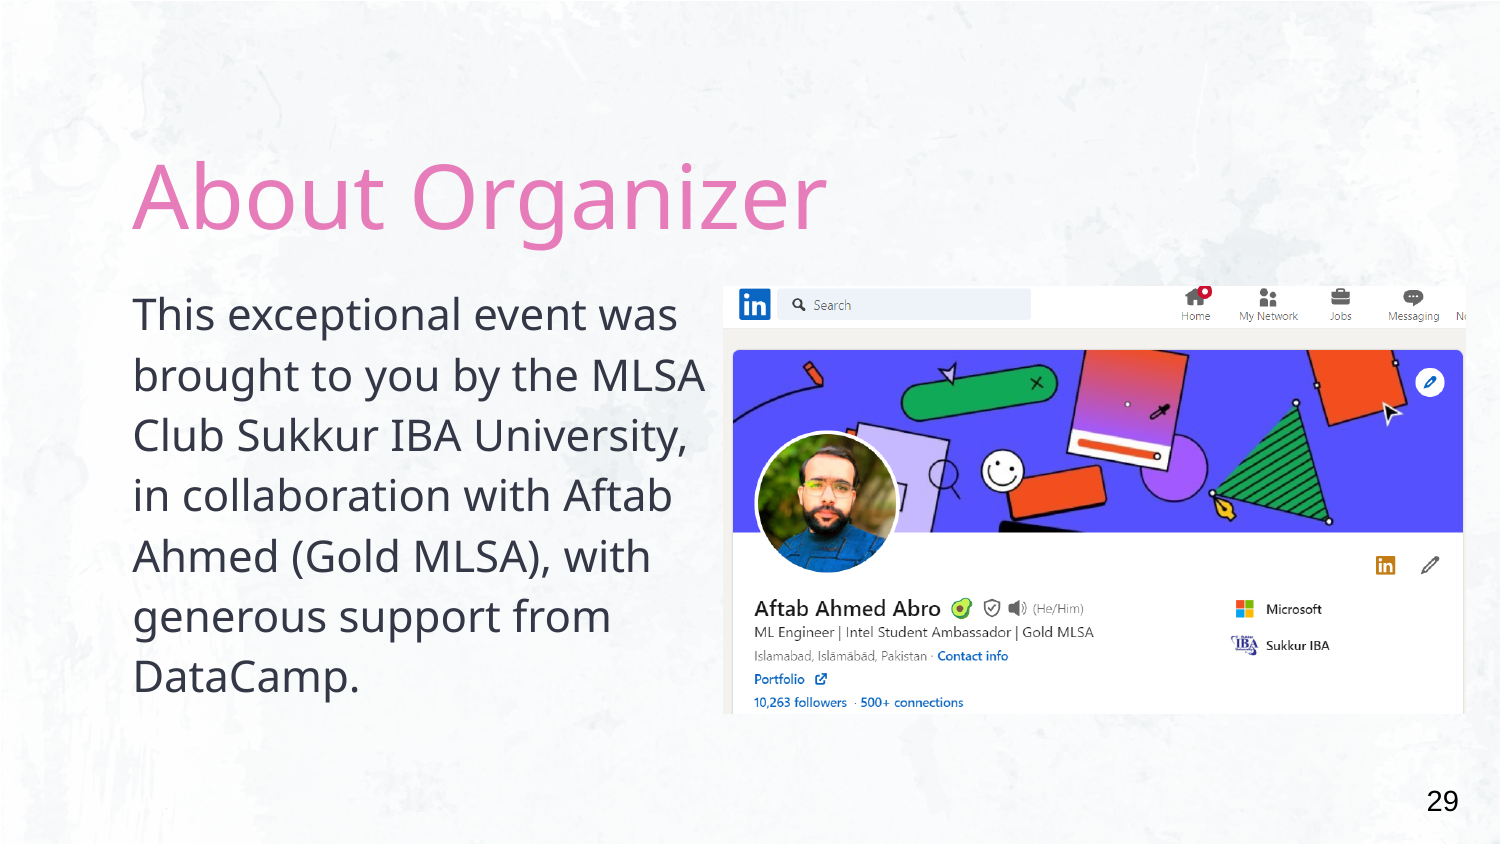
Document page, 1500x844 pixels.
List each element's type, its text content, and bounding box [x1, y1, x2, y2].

title This exceptional event was brought to you by the MLSA Club Sukkur IBA University, in collaboration with Aftab Ahmed (Gold MLSA), with generous support from DataCamp. [117, 264, 724, 361]
title About Organizer [117, 361, 717, 657]
title About Organizer [117, 108, 1383, 285]
picture [2, 2, 1500, 844]
text_box 29 [1411, 770, 1500, 831]
